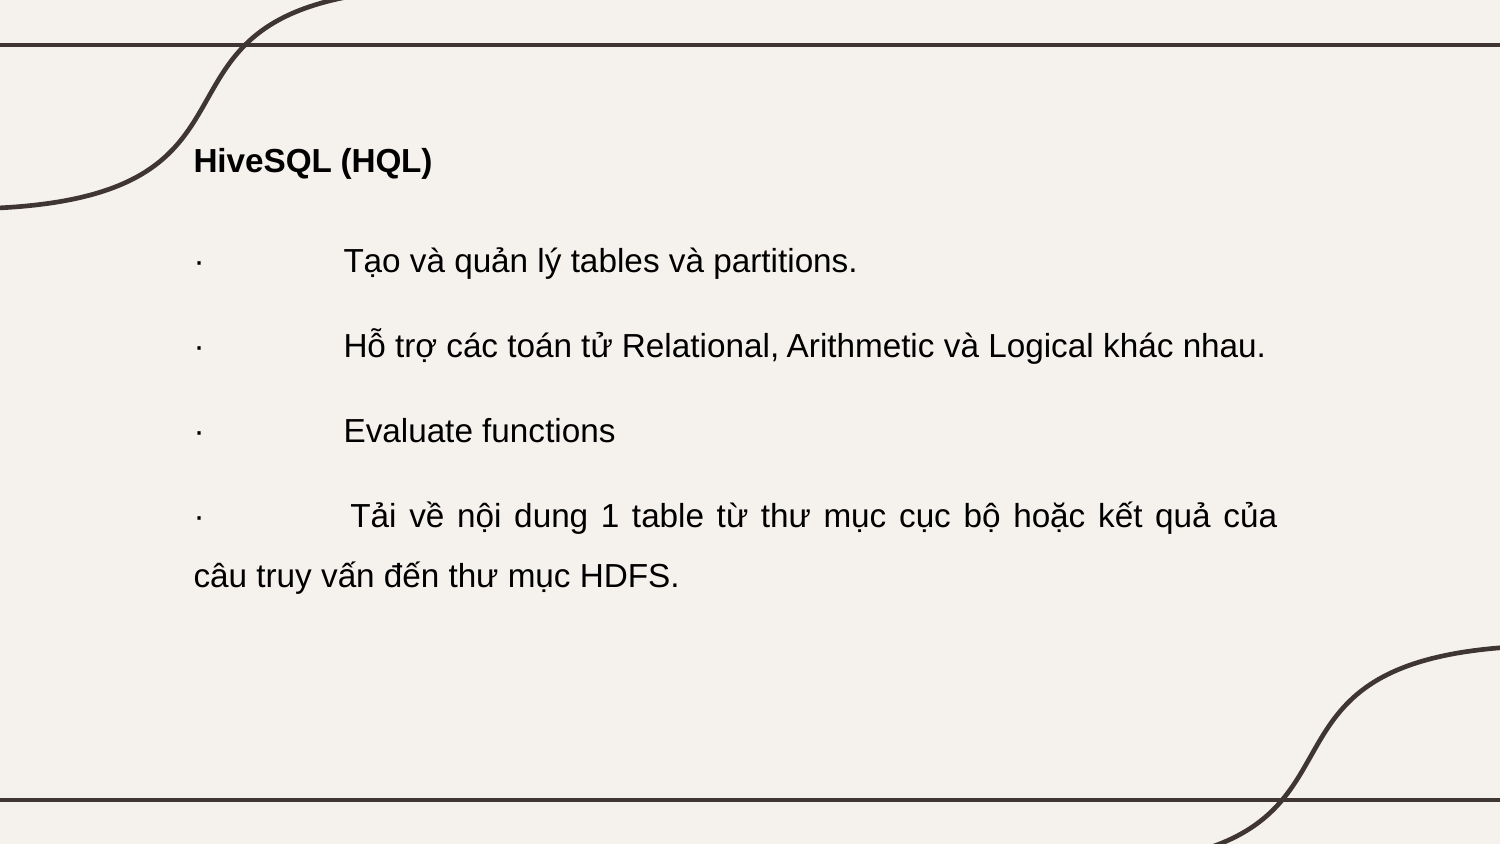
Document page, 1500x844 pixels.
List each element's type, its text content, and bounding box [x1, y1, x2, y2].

text_box · Tạo và quản lý tables và partitions. · Hỗ trợ các toán tử Relational, Arithmetic và Logical khác nhau. · Evaluate functions · Tải về nội dung 1 table từ thư mục cục bộ hoặc kết quả của câu truy vấn đến thư mục HDFS. [178, 204, 1294, 610]
text_box HiveSQL (HQL) [178, 124, 671, 194]
